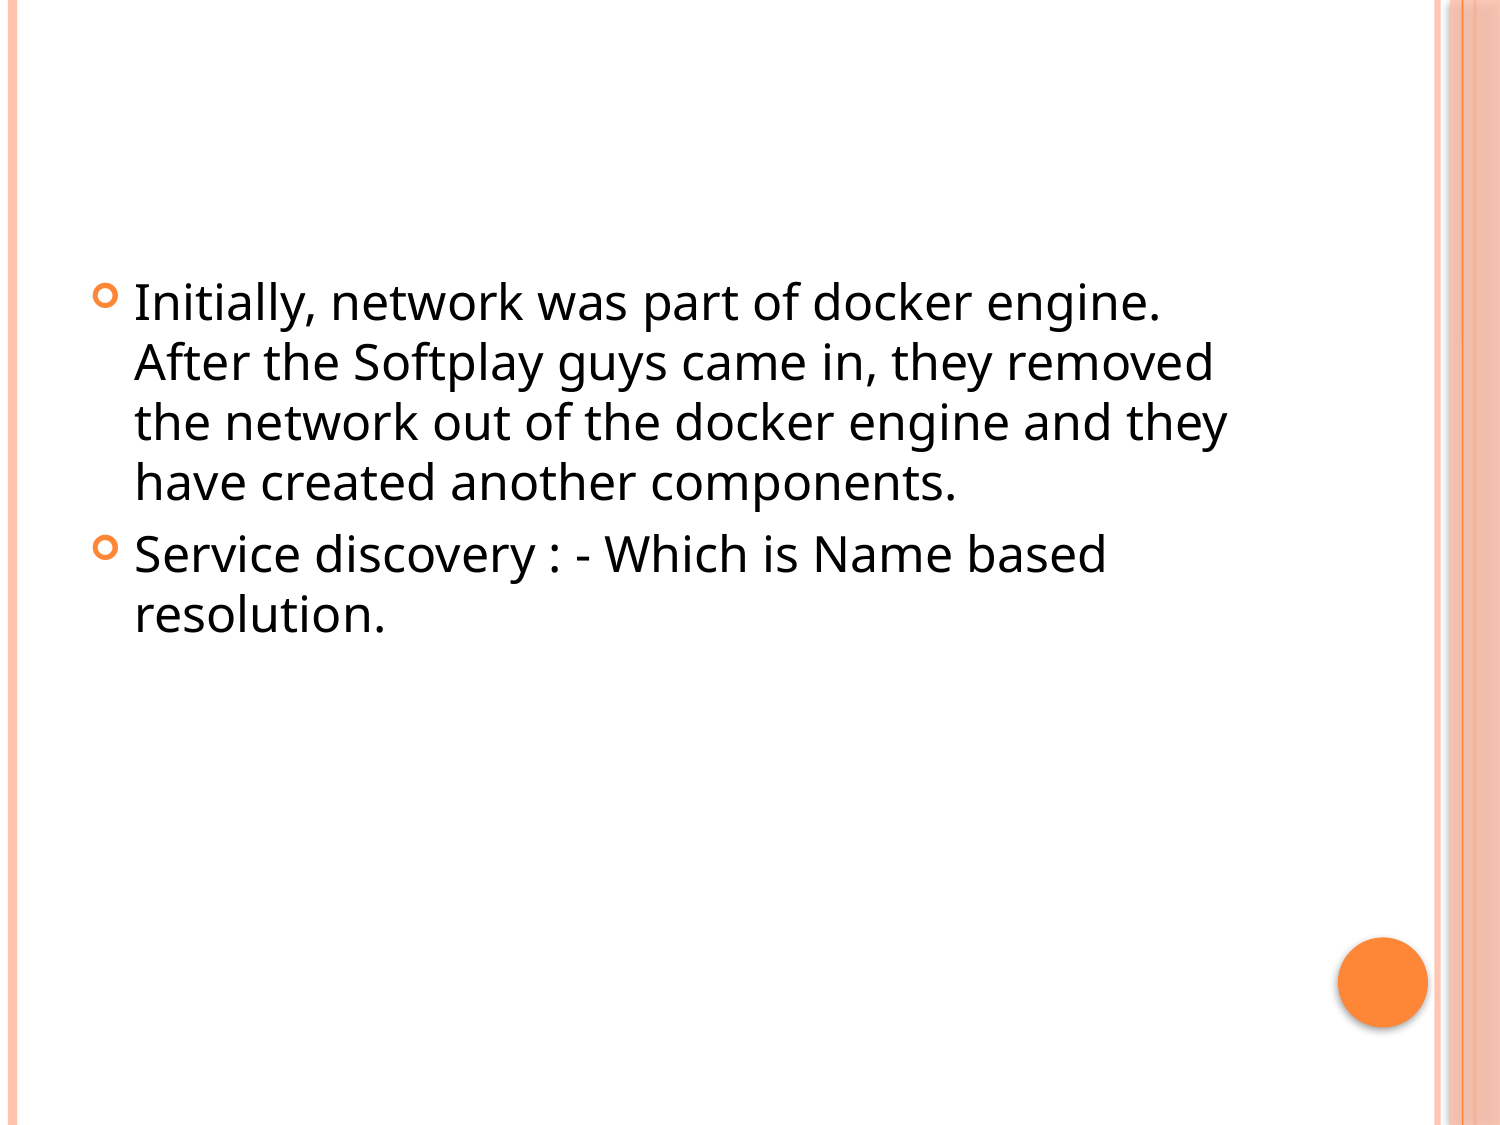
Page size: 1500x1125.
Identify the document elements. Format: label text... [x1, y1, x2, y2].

list Initially, network was part of docker engine. After the Softplay guys came in, they removed the network out of the docker engine and they have created another components. Service discovery : - Which is Name based resolution. [75, 262, 1300, 1062]
